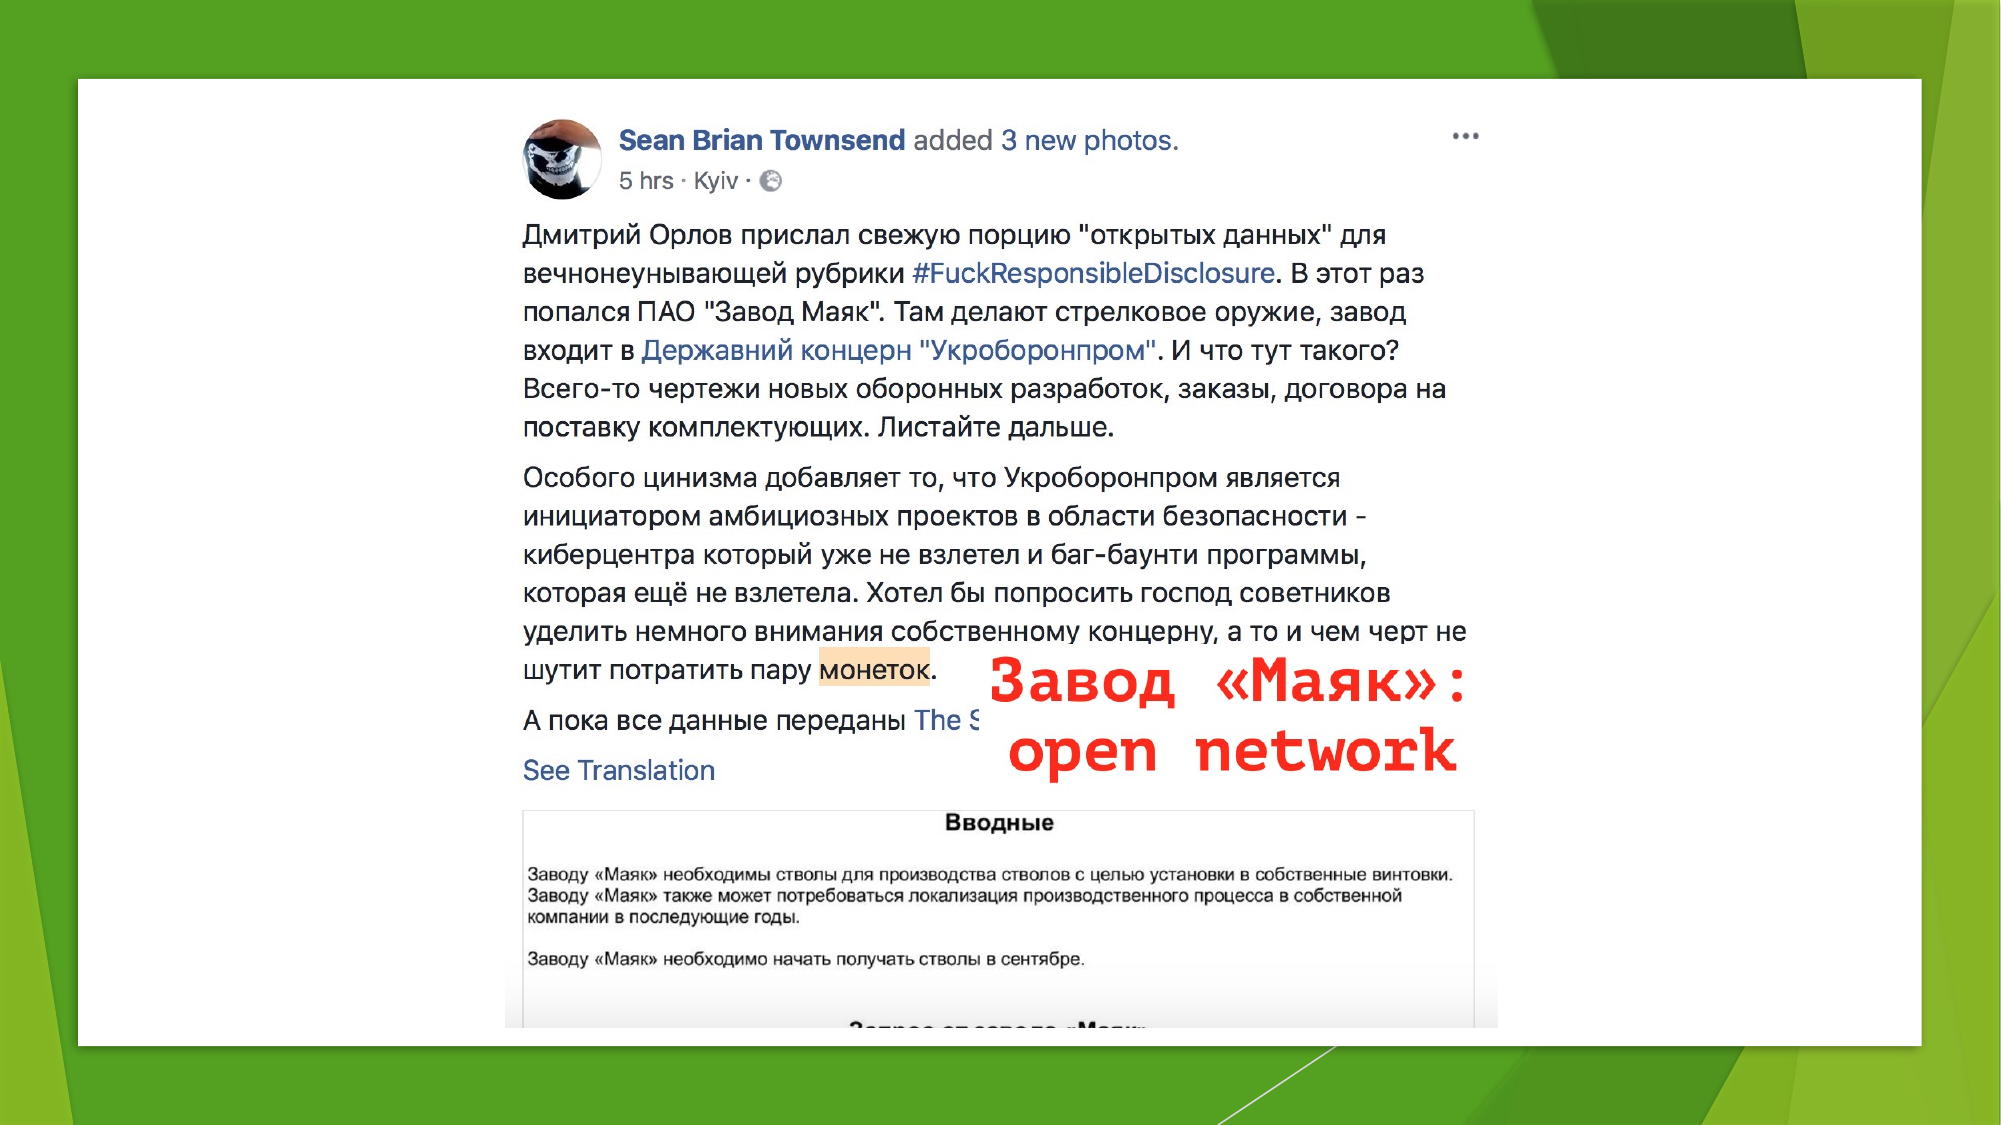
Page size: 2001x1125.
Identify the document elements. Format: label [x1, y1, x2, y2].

picture [504, 98, 1499, 1028]
text_box [0, 0, 2000, 1125]
